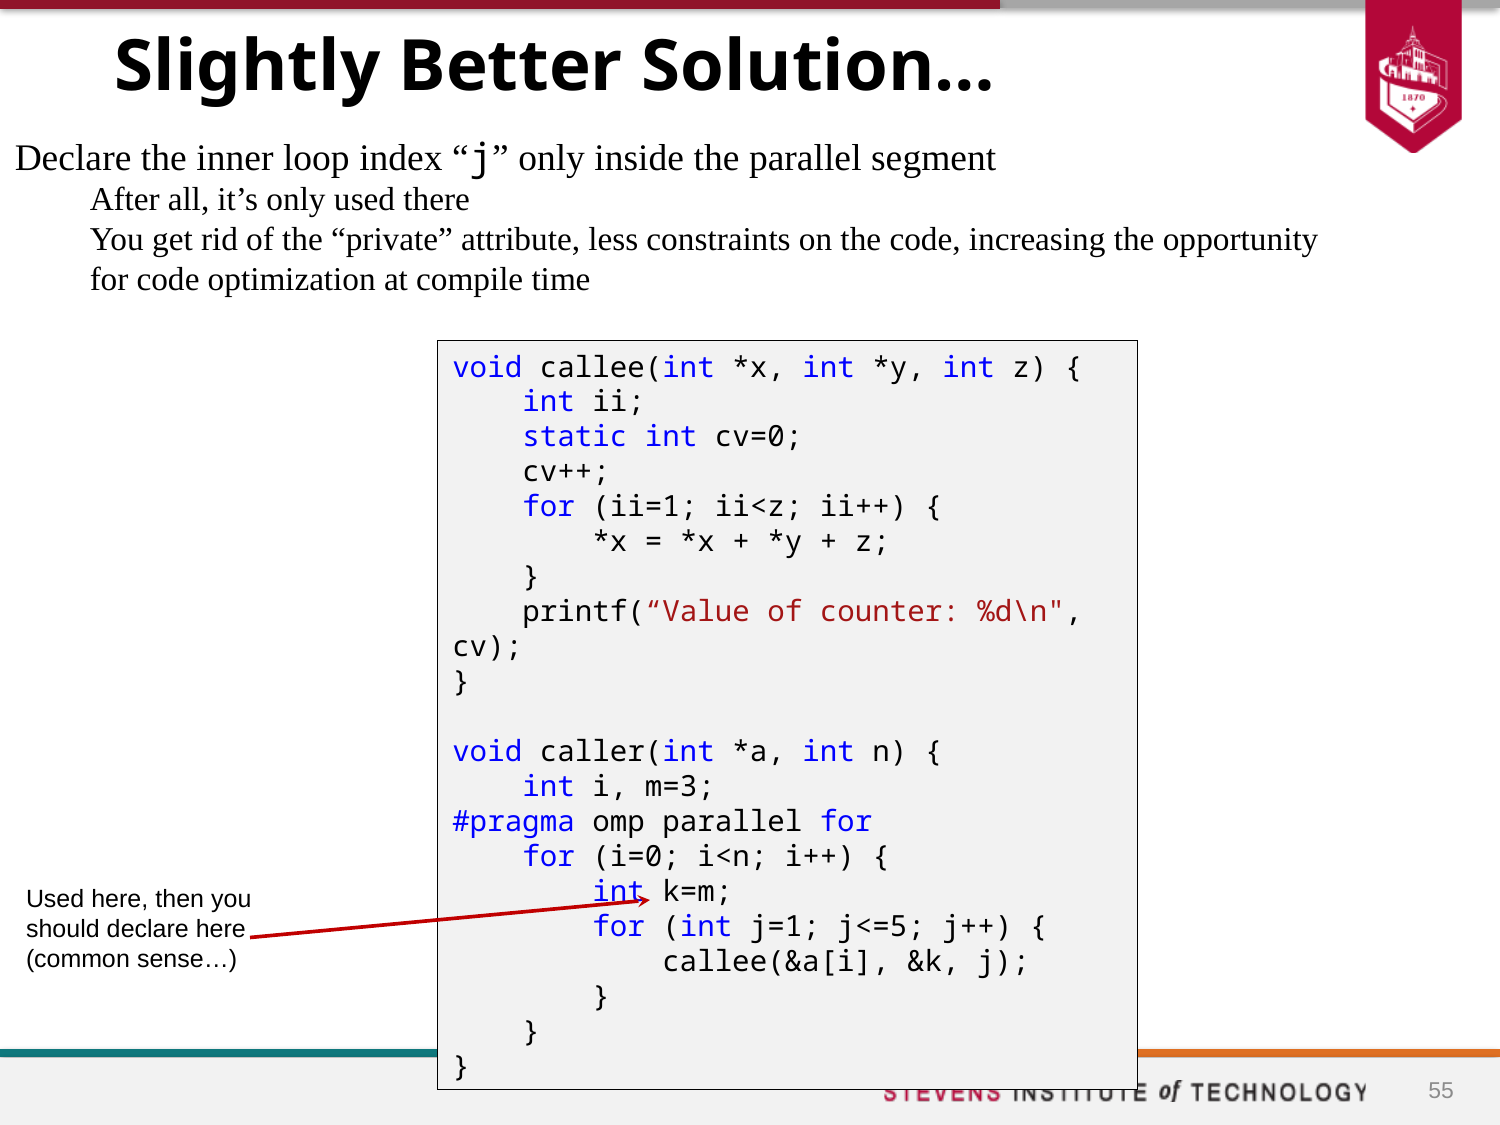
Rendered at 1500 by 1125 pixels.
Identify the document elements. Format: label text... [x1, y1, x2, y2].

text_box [249, 899, 651, 938]
text_box Used here, then you should declare here (common sense…) [11, 875, 275, 980]
list Declare the inner loop index “j” only inside the parallel segment After all, it’s only used there You get rid of the “private” attribute, less constraints on the code, increasing the opportunity for code optimization at compile time [0, 125, 1350, 325]
text_box void callee(int *x, int *y, int z) { int ii; static int cv=0; cv++; for (ii=1; ii<z; ii++) { *x = *x + *y + z; } printf(“Value of counter: %d\n", cv); } void caller(int *a, int n) { int i, m=3; #pragma omp parallel for for (i=0; i<n; i++) { int k=m; for (int j=1; j<=5; j++) { callee(&a[i], &k, j); } } } [437, 340, 1138, 1090]
slide_number 55 [1401, 1059, 1481, 1120]
title Slightly Better Solution… [99, 12, 1338, 103]
